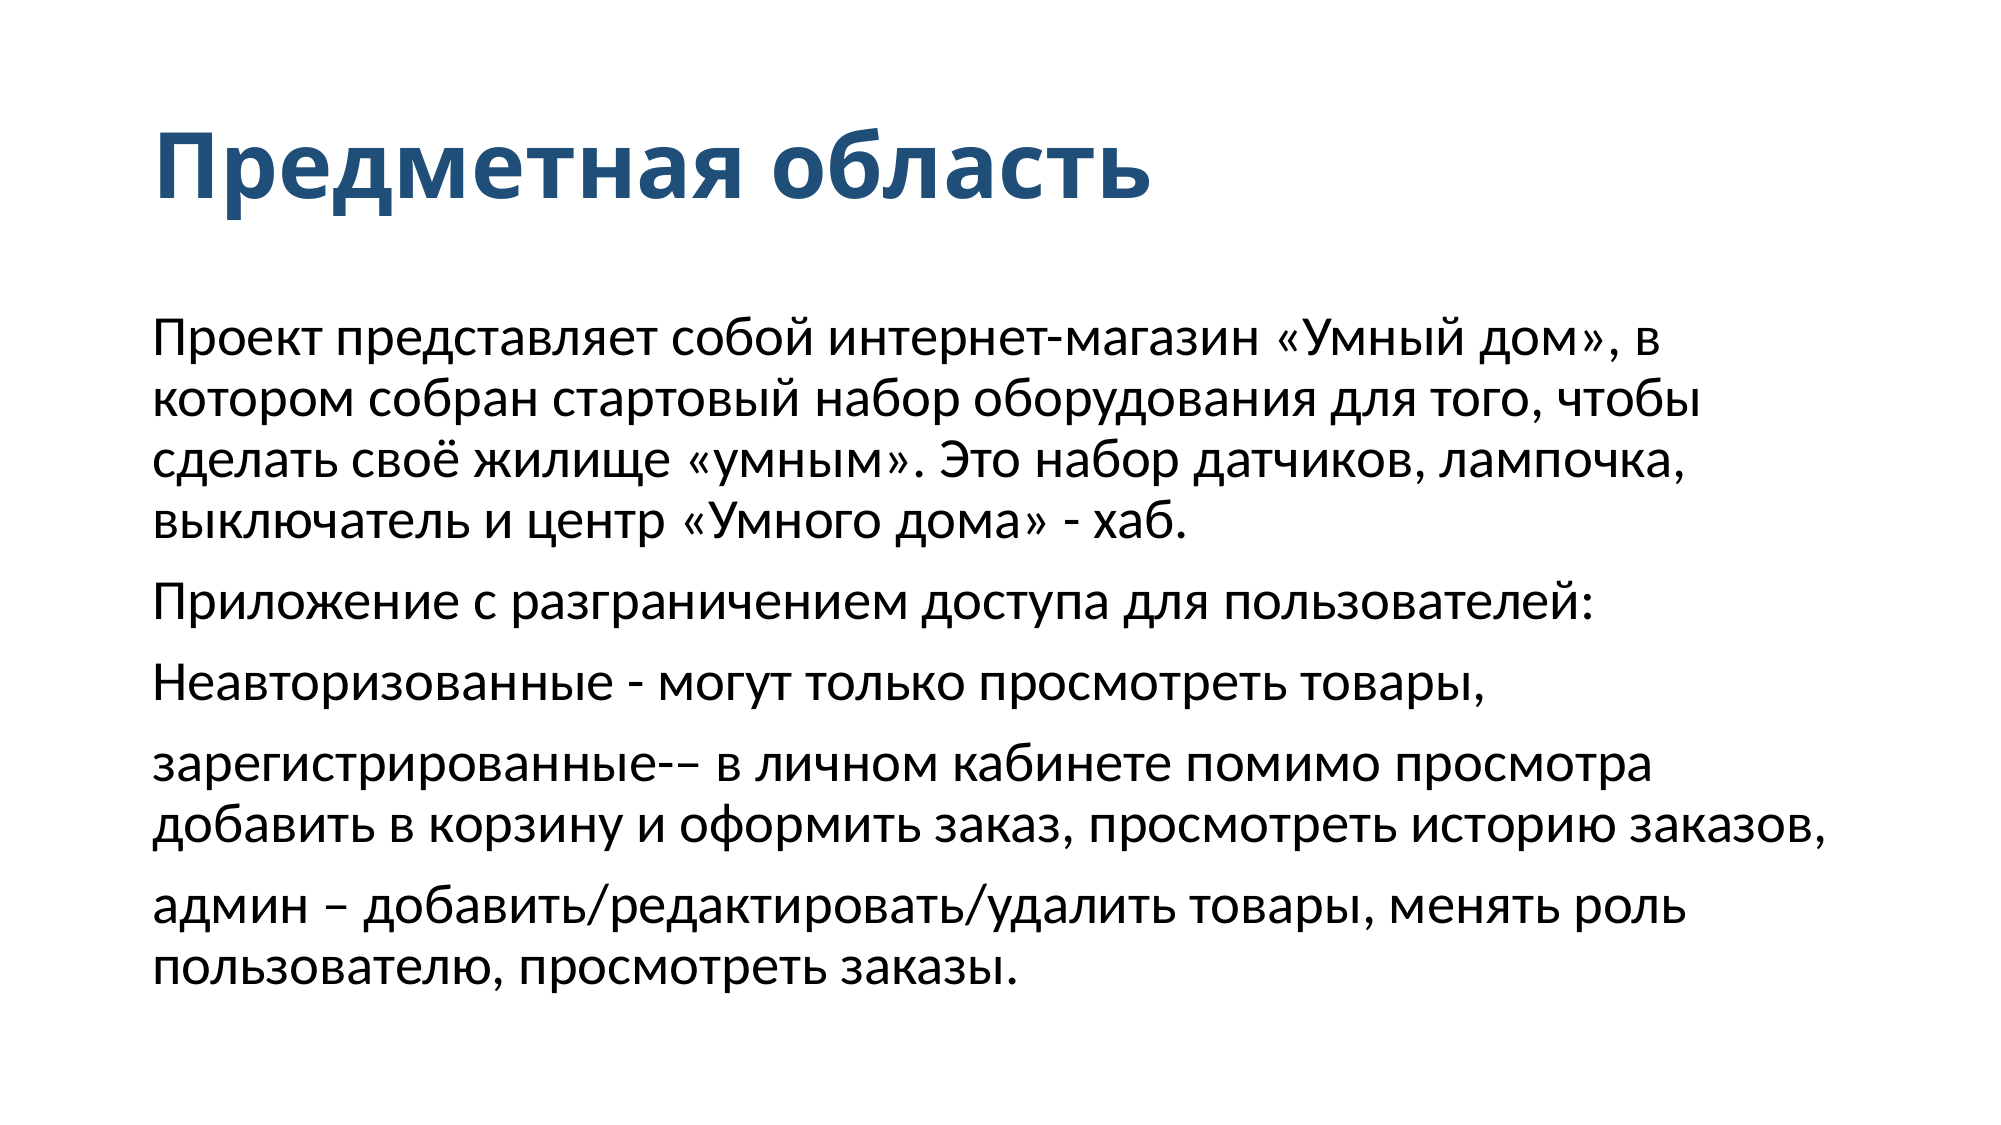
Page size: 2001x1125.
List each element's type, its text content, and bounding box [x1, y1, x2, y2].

list Проект представляет собой интернет-магазин «Умный дом», в котором собран стартовый набор оборудования для того, чтобы сделать своё жилище «умным». Это набор датчиков, лампочка, выключатель и центр «Умного дома» - хаб. Приложение с разграничением доступа для пользователей: Неавторизованные - могут только просмотреть товары, зарегистрированныe-– в личном кабинете помимо просмотра добавить в корзину и оформить заказ, просмотреть историю заказов, админ – добавить/редактировать/удалить товары, менять роль пользователю, просмотреть заказы. [137, 299, 1863, 1014]
title Предметная область [137, 59, 1863, 278]
